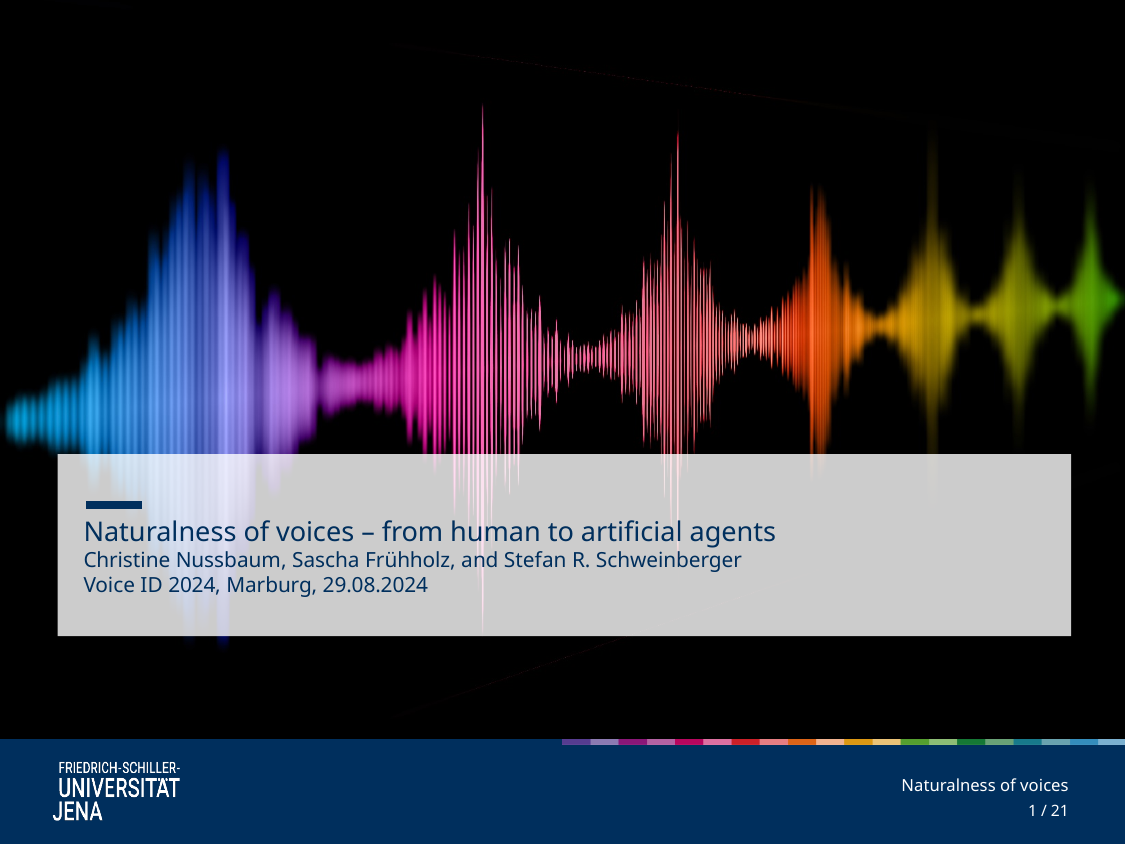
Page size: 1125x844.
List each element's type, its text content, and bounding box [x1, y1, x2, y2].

picture [0, 0, 1125, 745]
picture [51, 755, 181, 827]
list Naturalness of voices [369, 774, 1069, 798]
